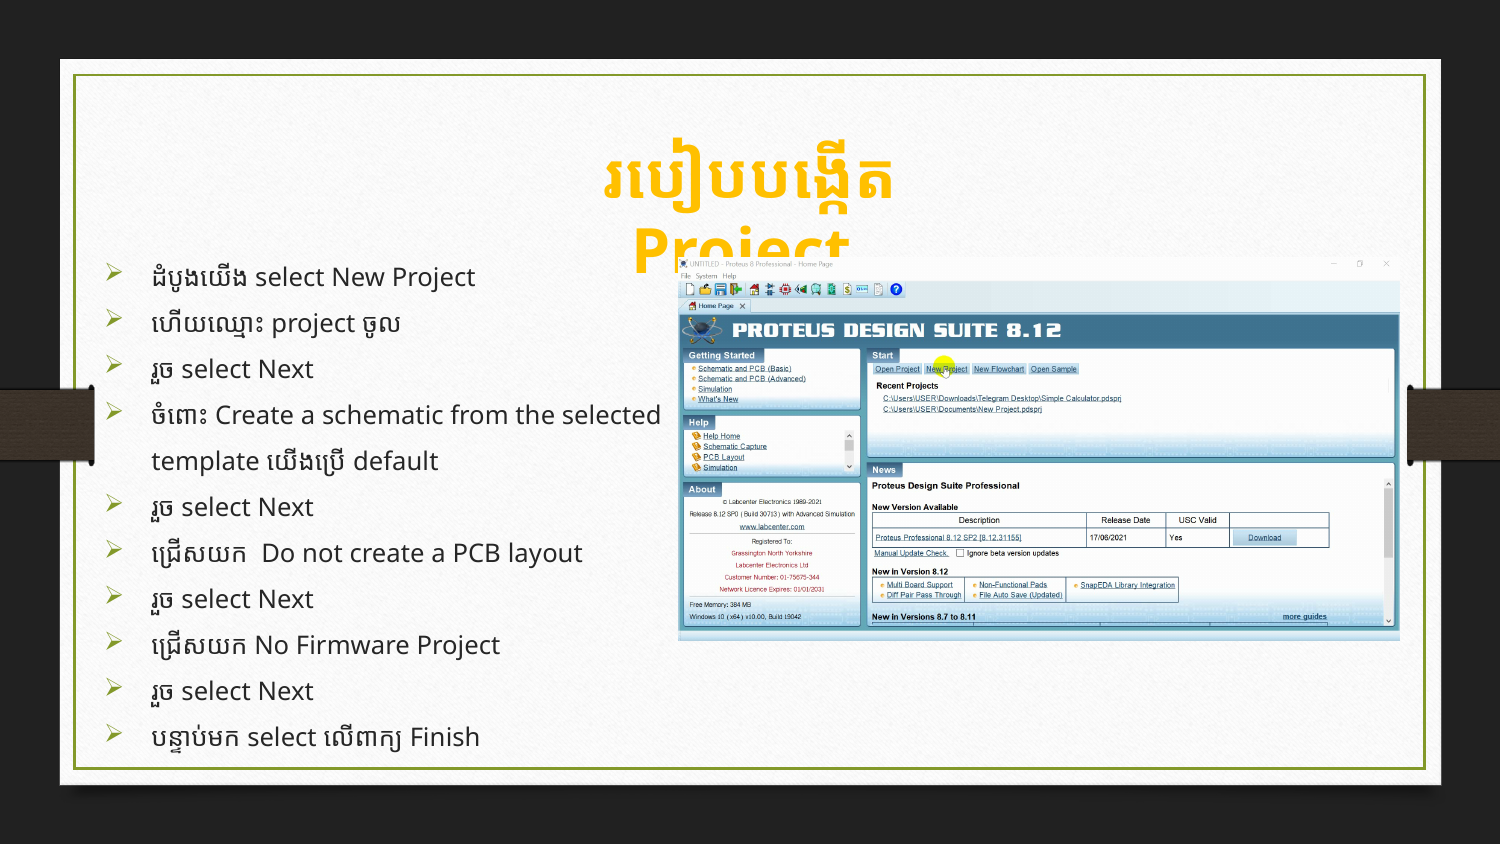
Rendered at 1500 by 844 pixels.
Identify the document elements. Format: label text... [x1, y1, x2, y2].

title របៀបបង្កើត Project [476, 120, 1024, 214]
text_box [677, 256, 1401, 642]
picture [0, 0, 1500, 844]
list ដំបូងយើង​ select New Project ហើយឈ្មោះ project ចូល រួច select Next ចំពោះ Create a schematic from the selected template យើងប្រើ default រួច select Next ជ្រើសយក Do not create a PCB layout រួច select Next ជ្រើសយក No Firmware Project រួច select Next បន្ទាប់មក select លើពាក្យ Finish [66, 230, 704, 769]
